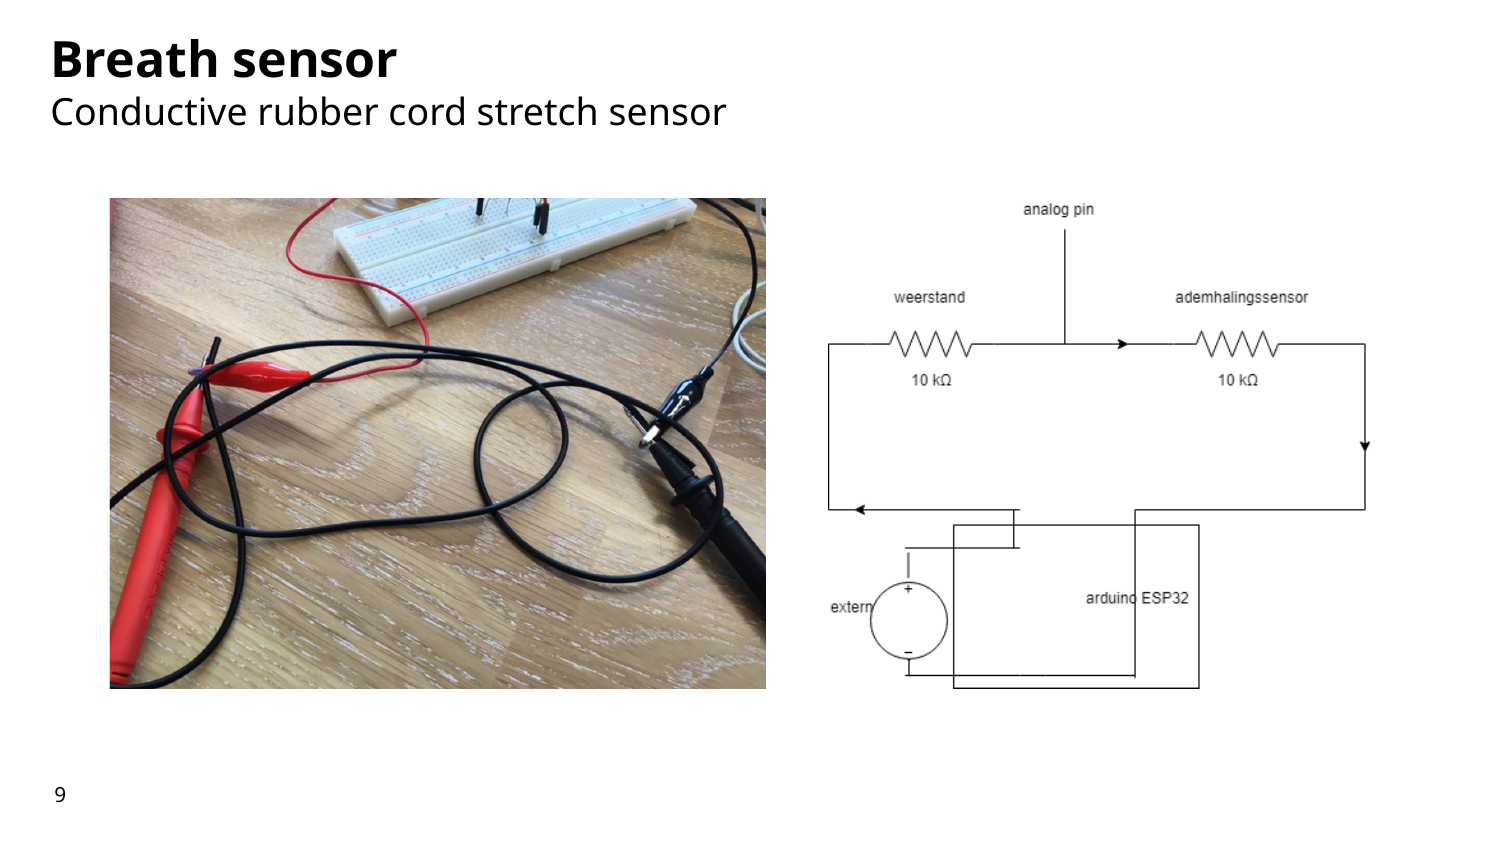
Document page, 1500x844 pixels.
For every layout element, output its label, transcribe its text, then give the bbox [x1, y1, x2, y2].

title Breath sensor Conductive rubber cord stretch sensor [35, 20, 1471, 114]
slide_number 9 [39, 778, 113, 814]
picture [828, 197, 1376, 690]
picture [110, 114, 766, 772]
